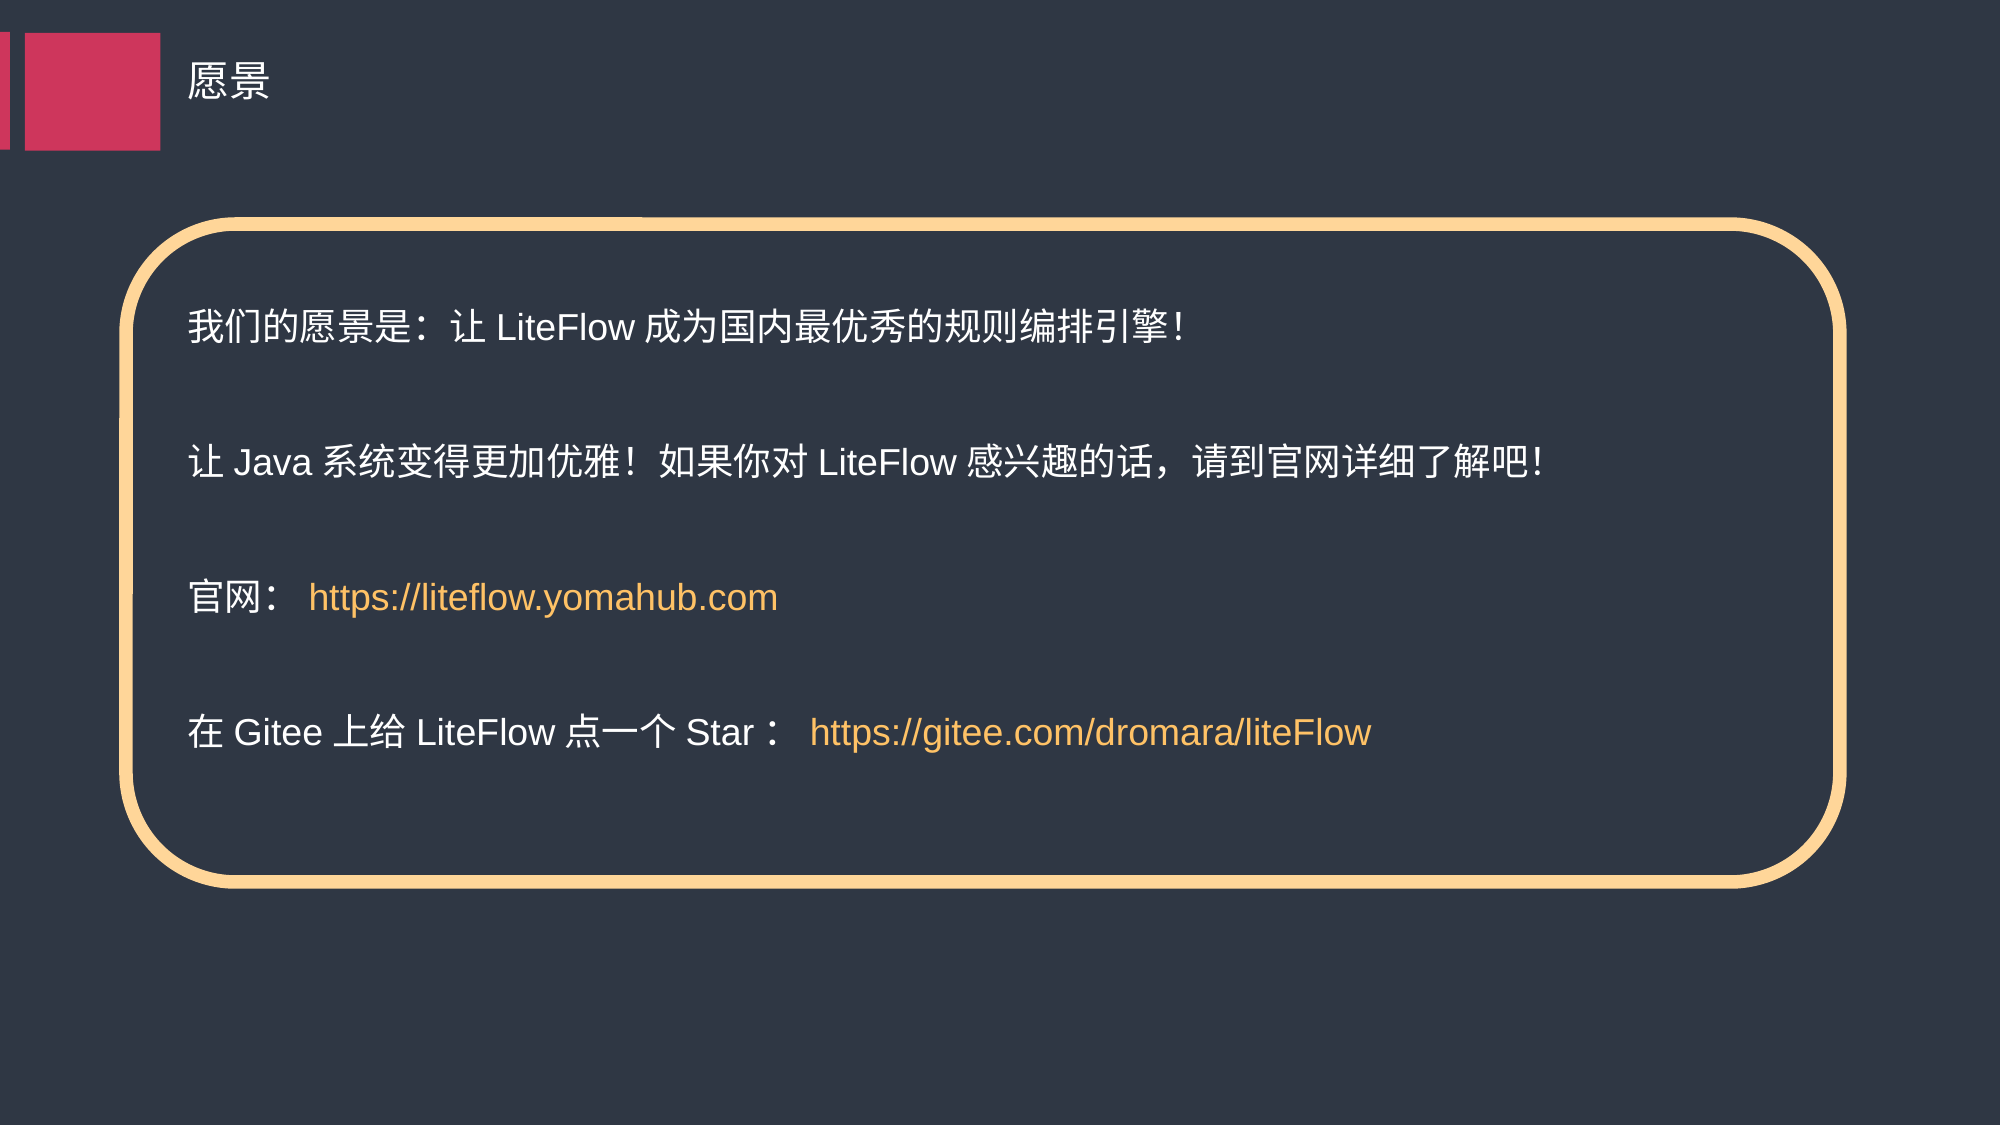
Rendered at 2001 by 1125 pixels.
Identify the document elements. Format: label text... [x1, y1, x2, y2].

text_box [124, 222, 1841, 884]
text_box [24, 32, 161, 152]
text_box [0, 31, 11, 151]
text_box 愿景 [172, 46, 754, 112]
